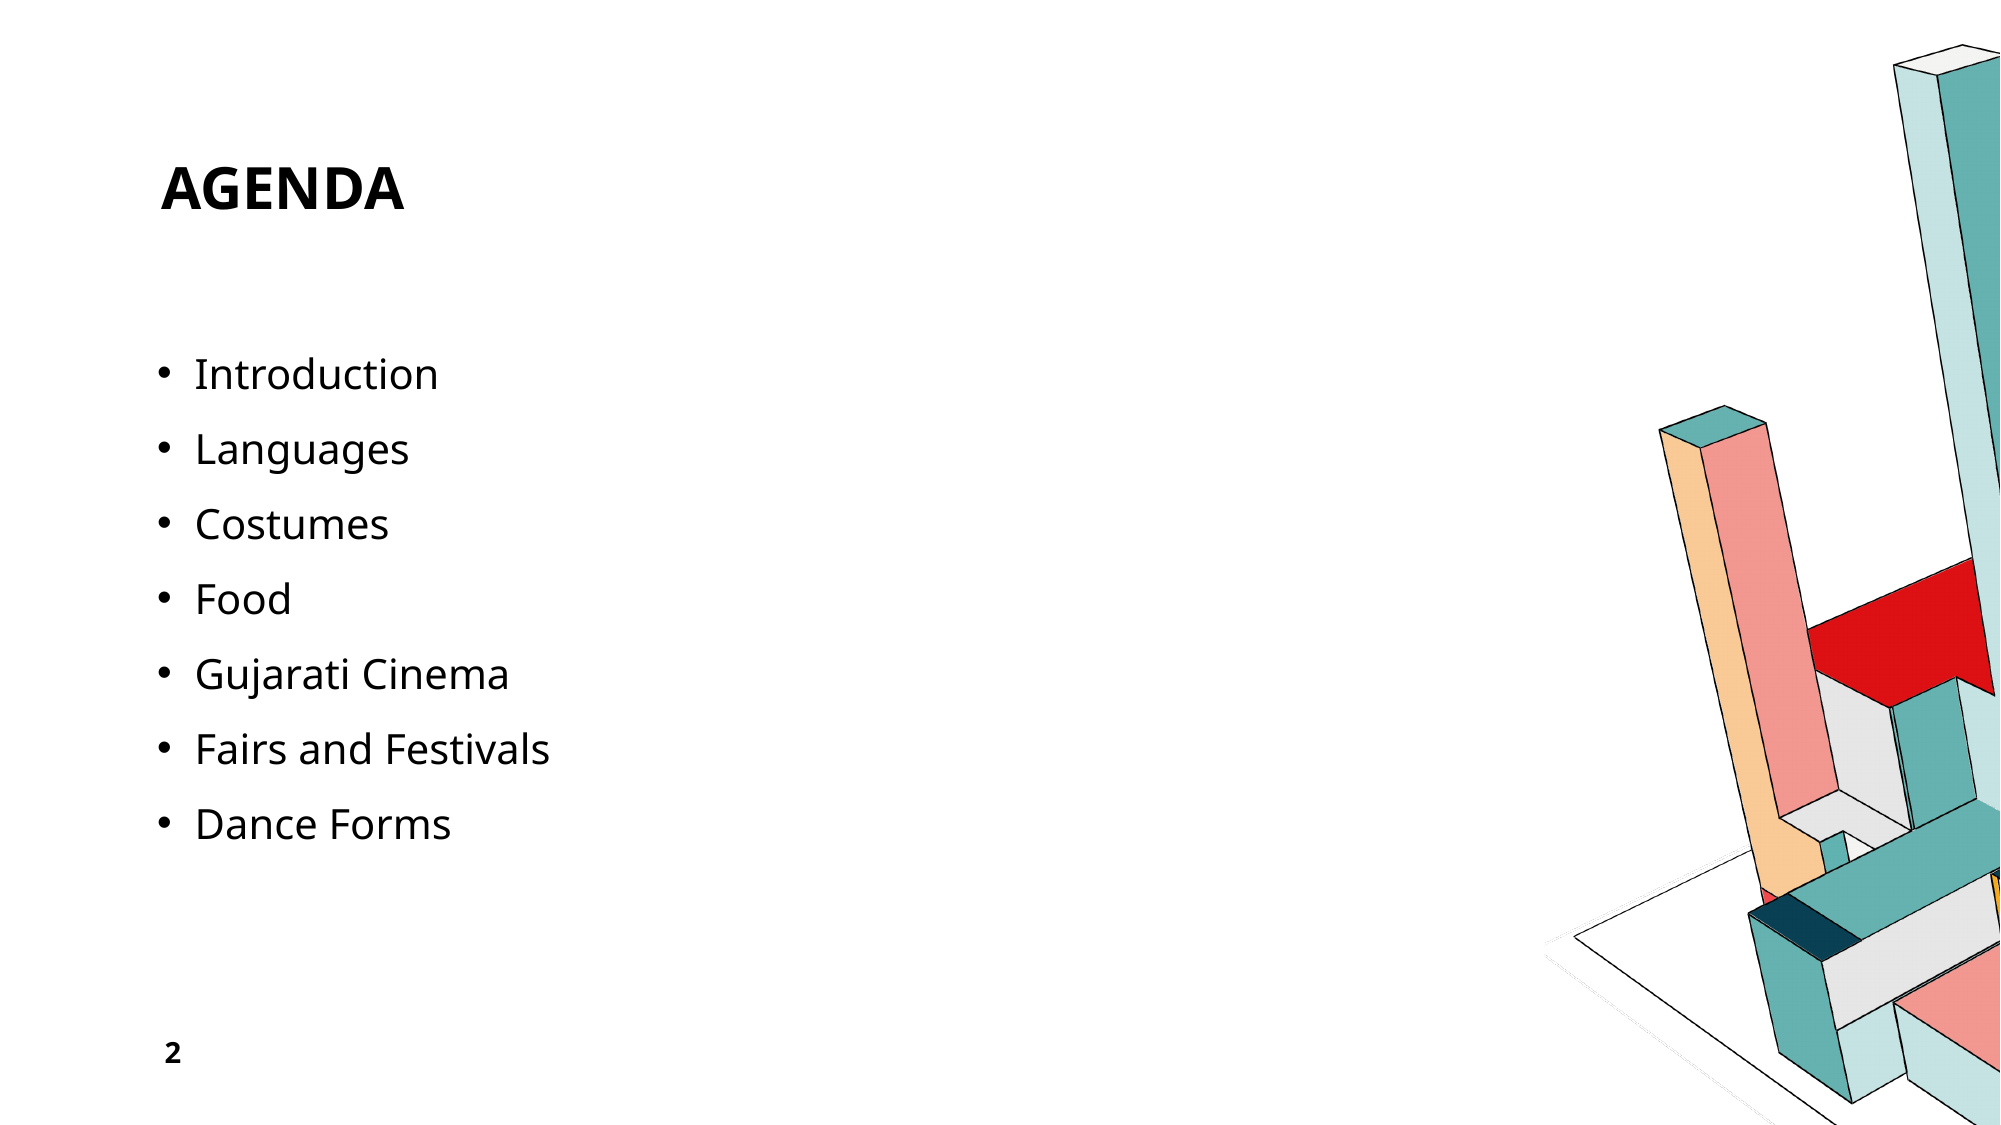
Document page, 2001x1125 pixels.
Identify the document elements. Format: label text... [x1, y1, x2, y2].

title Agenda [146, 11, 1508, 230]
picture [1544, 43, 2000, 1125]
list Introduction Languages Costumes Food Gujarati Cinema Fairs and Festivals Dance Forms [142, 339, 1508, 913]
slide_number 2 [149, 1024, 588, 1085]
